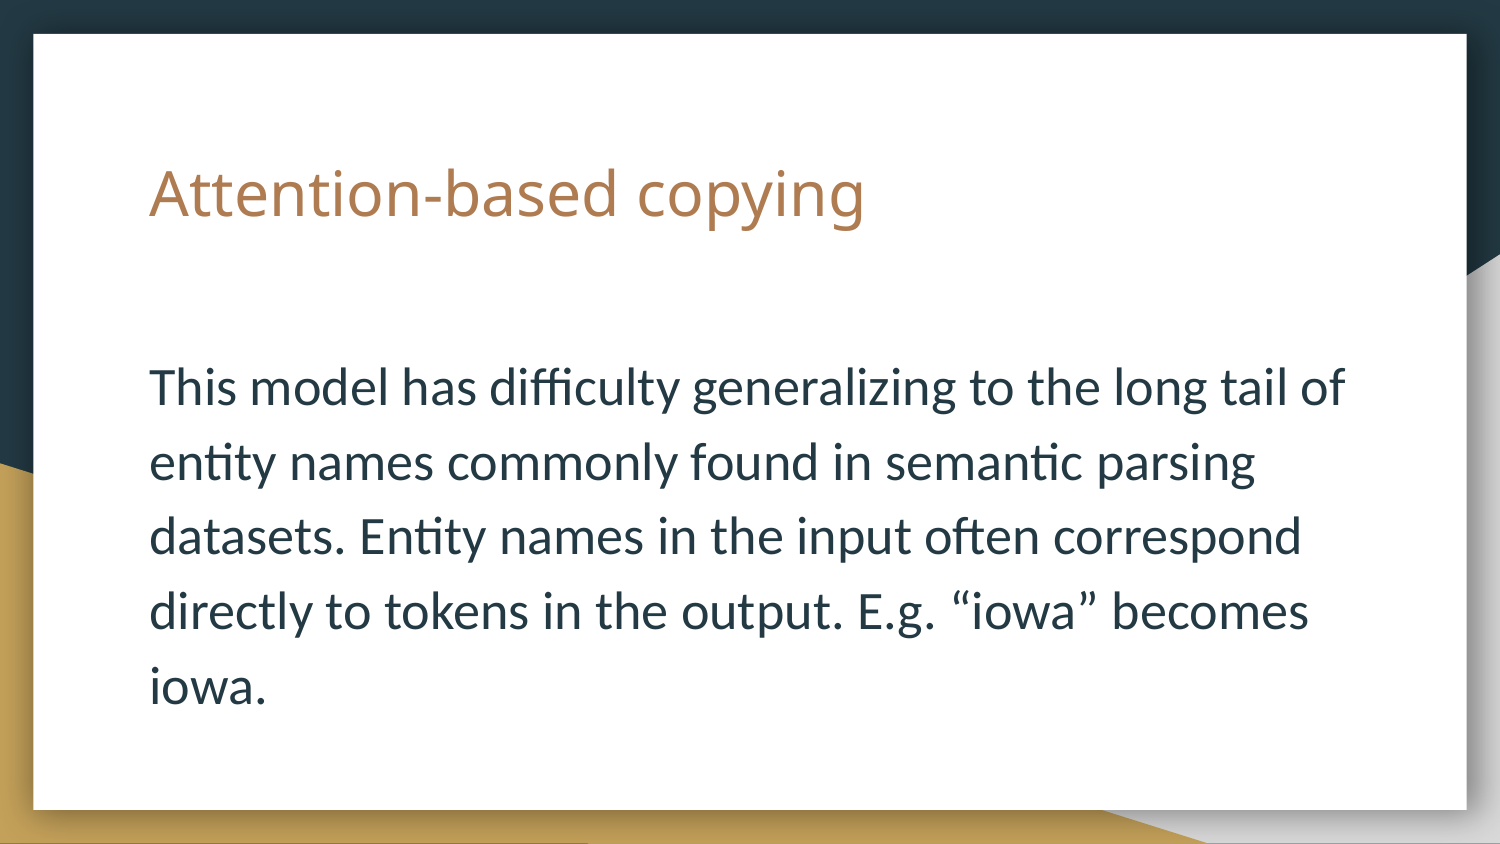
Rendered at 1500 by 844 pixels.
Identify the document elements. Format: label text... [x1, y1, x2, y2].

title Attention-based copying [134, 138, 1366, 296]
list This model has difficulty generalizing to the long tail of entity names commonly found in semantic parsing datasets. Entity names in the input often correspond directly to tokens in the output. E.g. “iowa” becomes iowa. [134, 326, 1366, 729]
